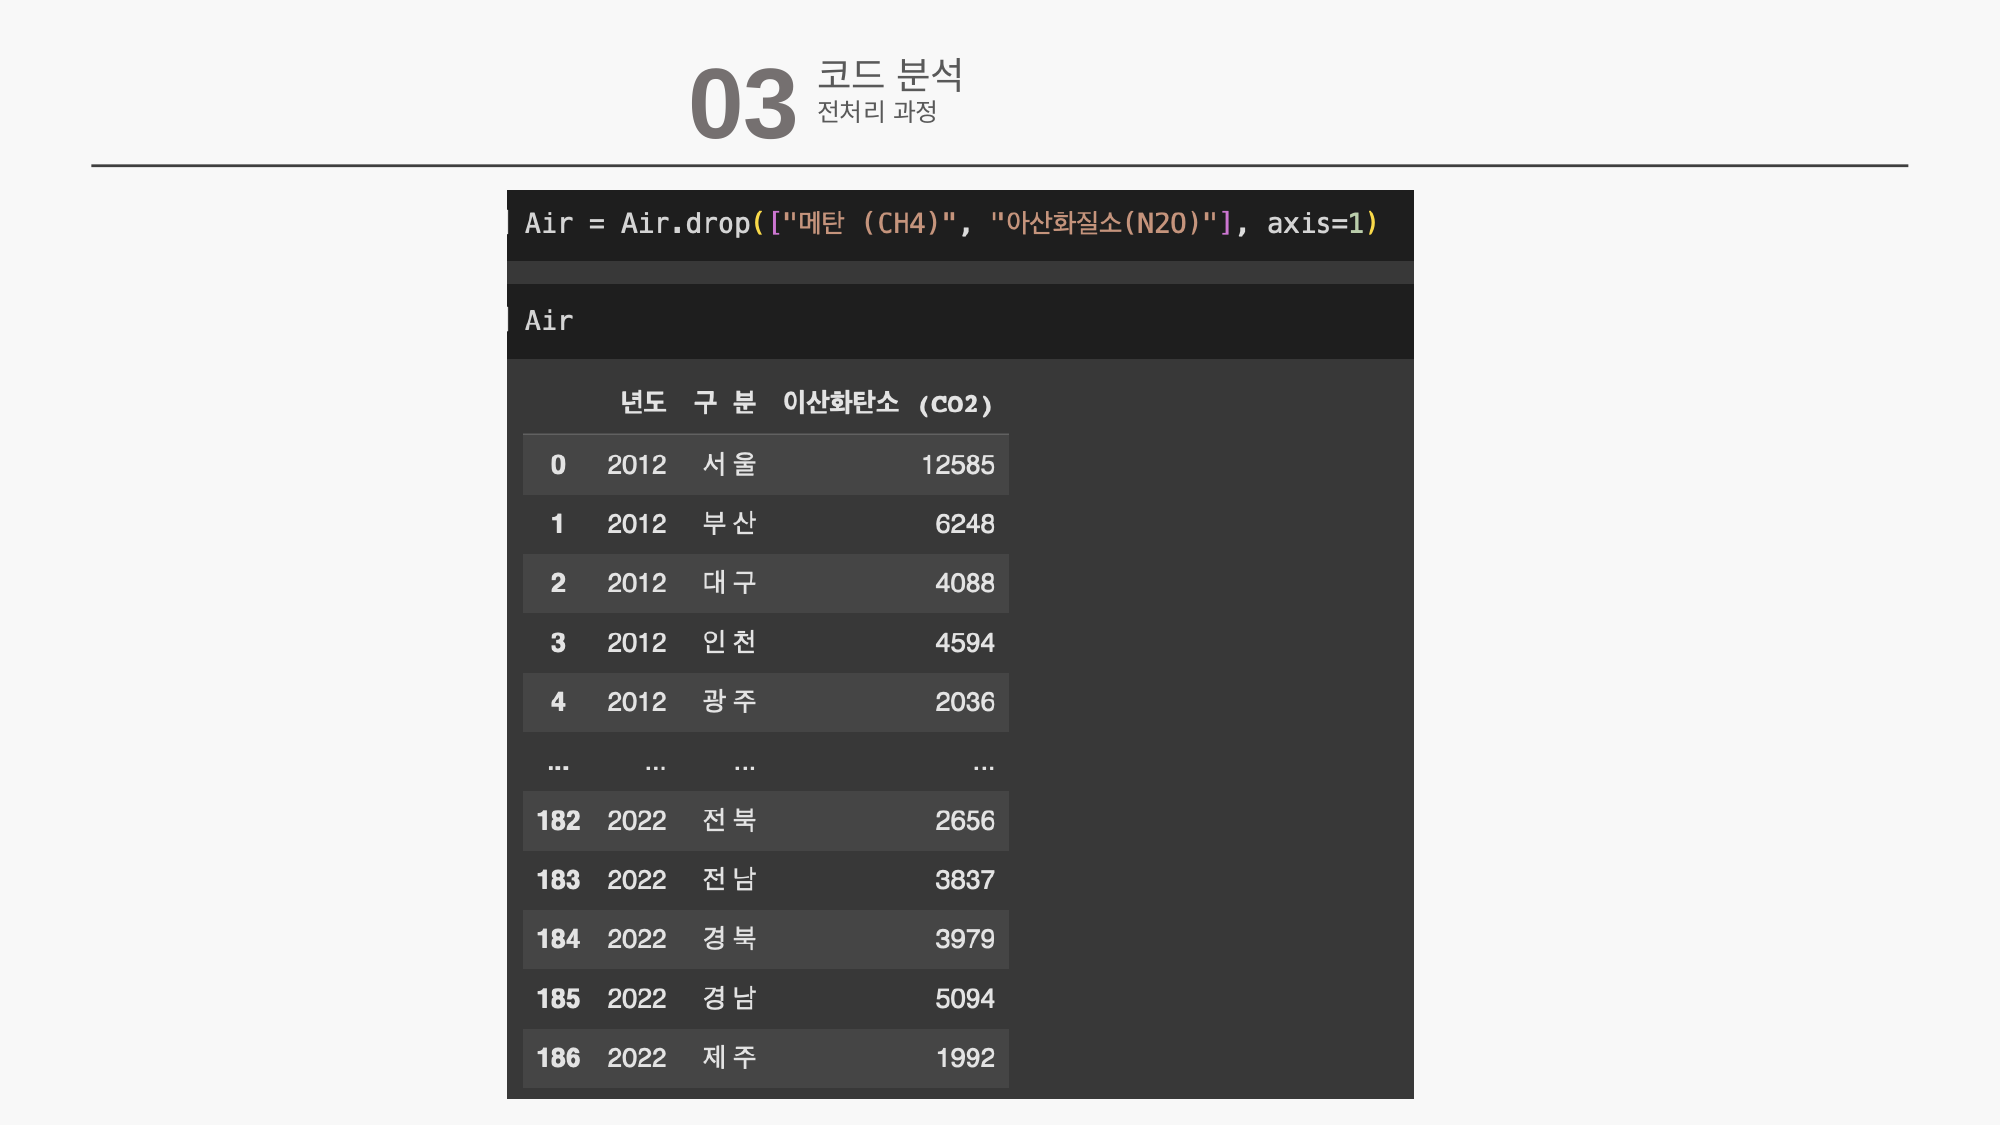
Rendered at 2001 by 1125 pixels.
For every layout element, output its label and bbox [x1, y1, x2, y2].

picture [507, 190, 1414, 1099]
text_box [673, 30, 1327, 168]
text_box [1330, 164, 1909, 168]
text_box [91, 164, 668, 168]
